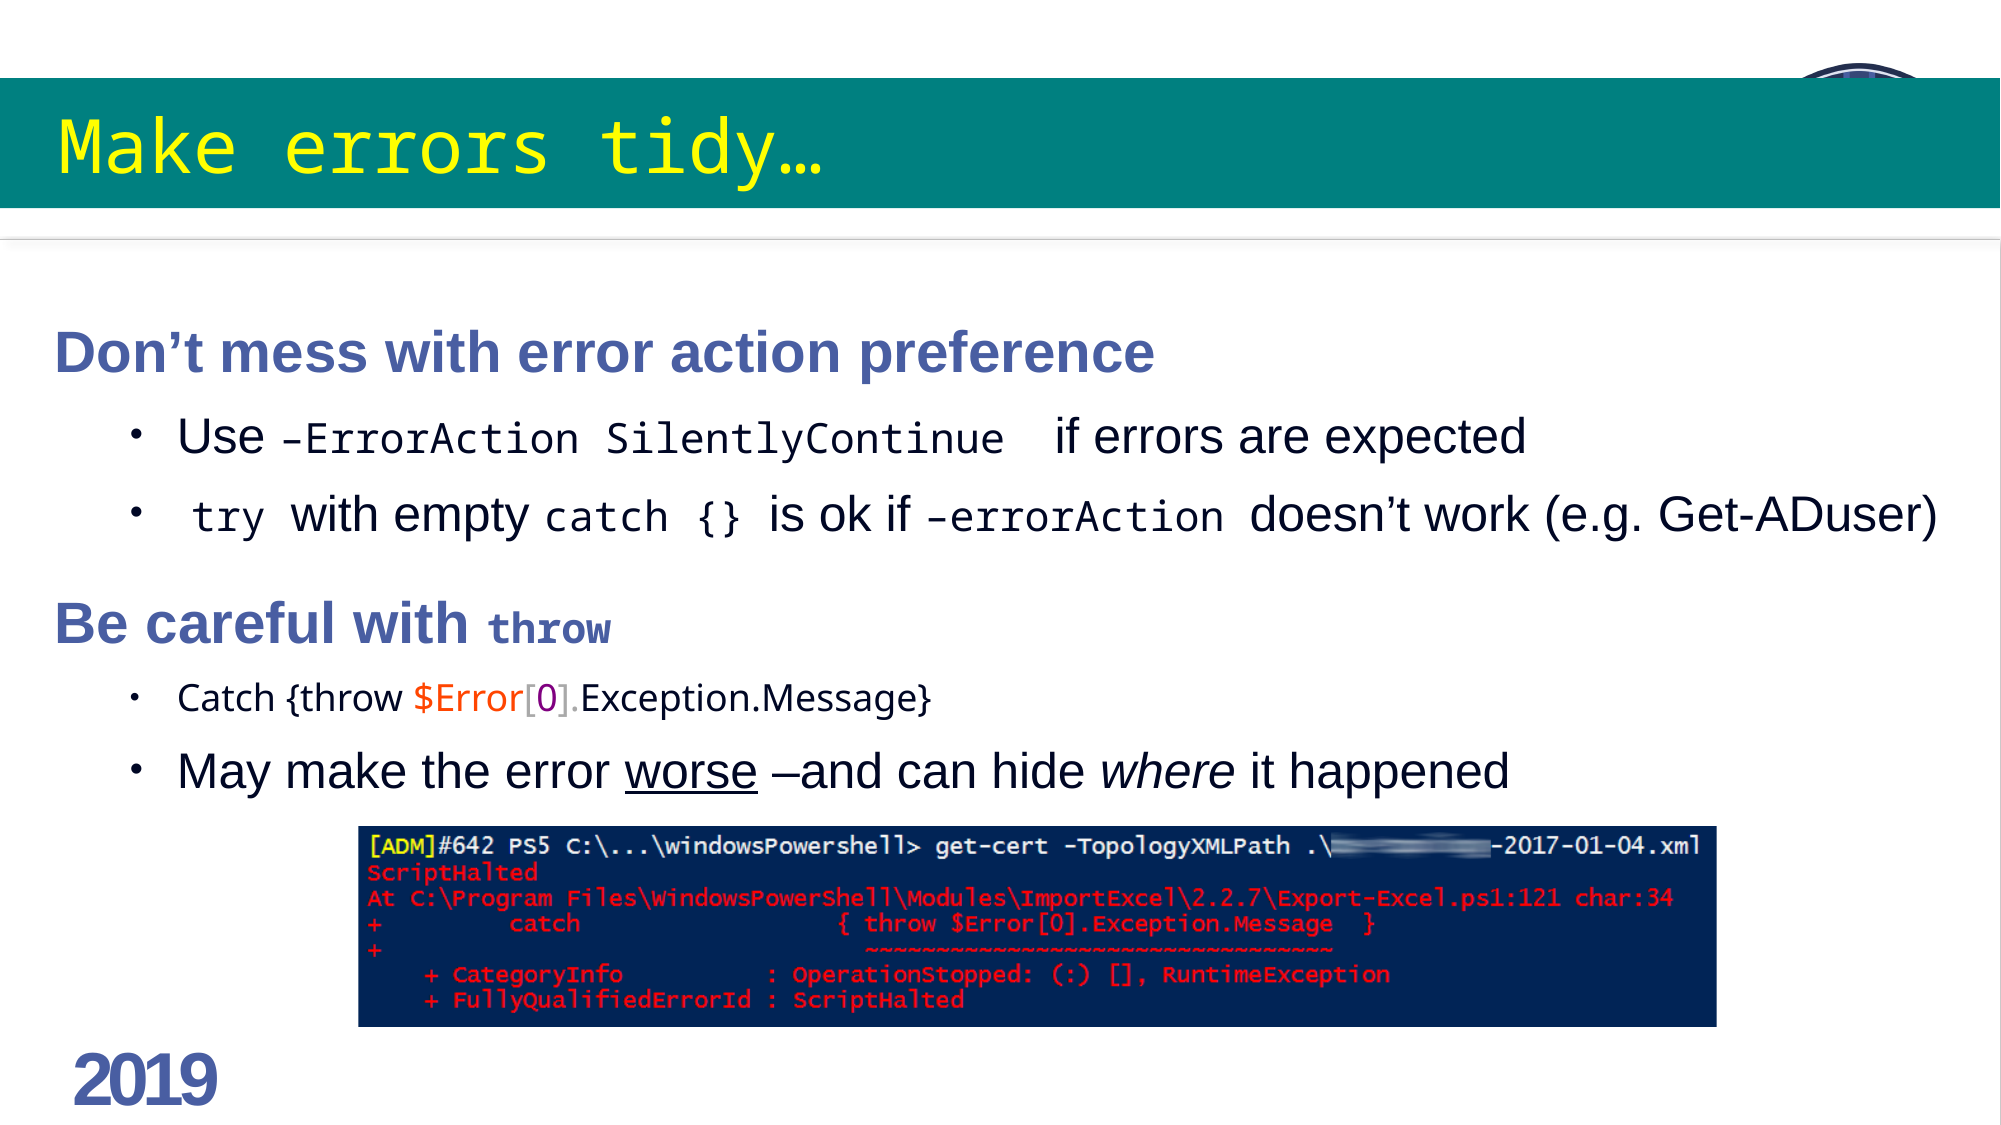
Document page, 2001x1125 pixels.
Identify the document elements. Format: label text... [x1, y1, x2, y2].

picture [1781, 53, 1937, 78]
title Make errors tidy… [0, 78, 2000, 209]
list Don’t mess with error action preference Use –ErrorAction SilentlyContinue if errors are expected try with empty catch {} is ok if –errorAction doesn’t work (e.g. Get-ADuser) Be careful with throw Catch {throw $Error[0].Exception.Message} May make the error worse –and can hide where it happened [55, 314, 1945, 1035]
picture [358, 826, 1717, 1028]
